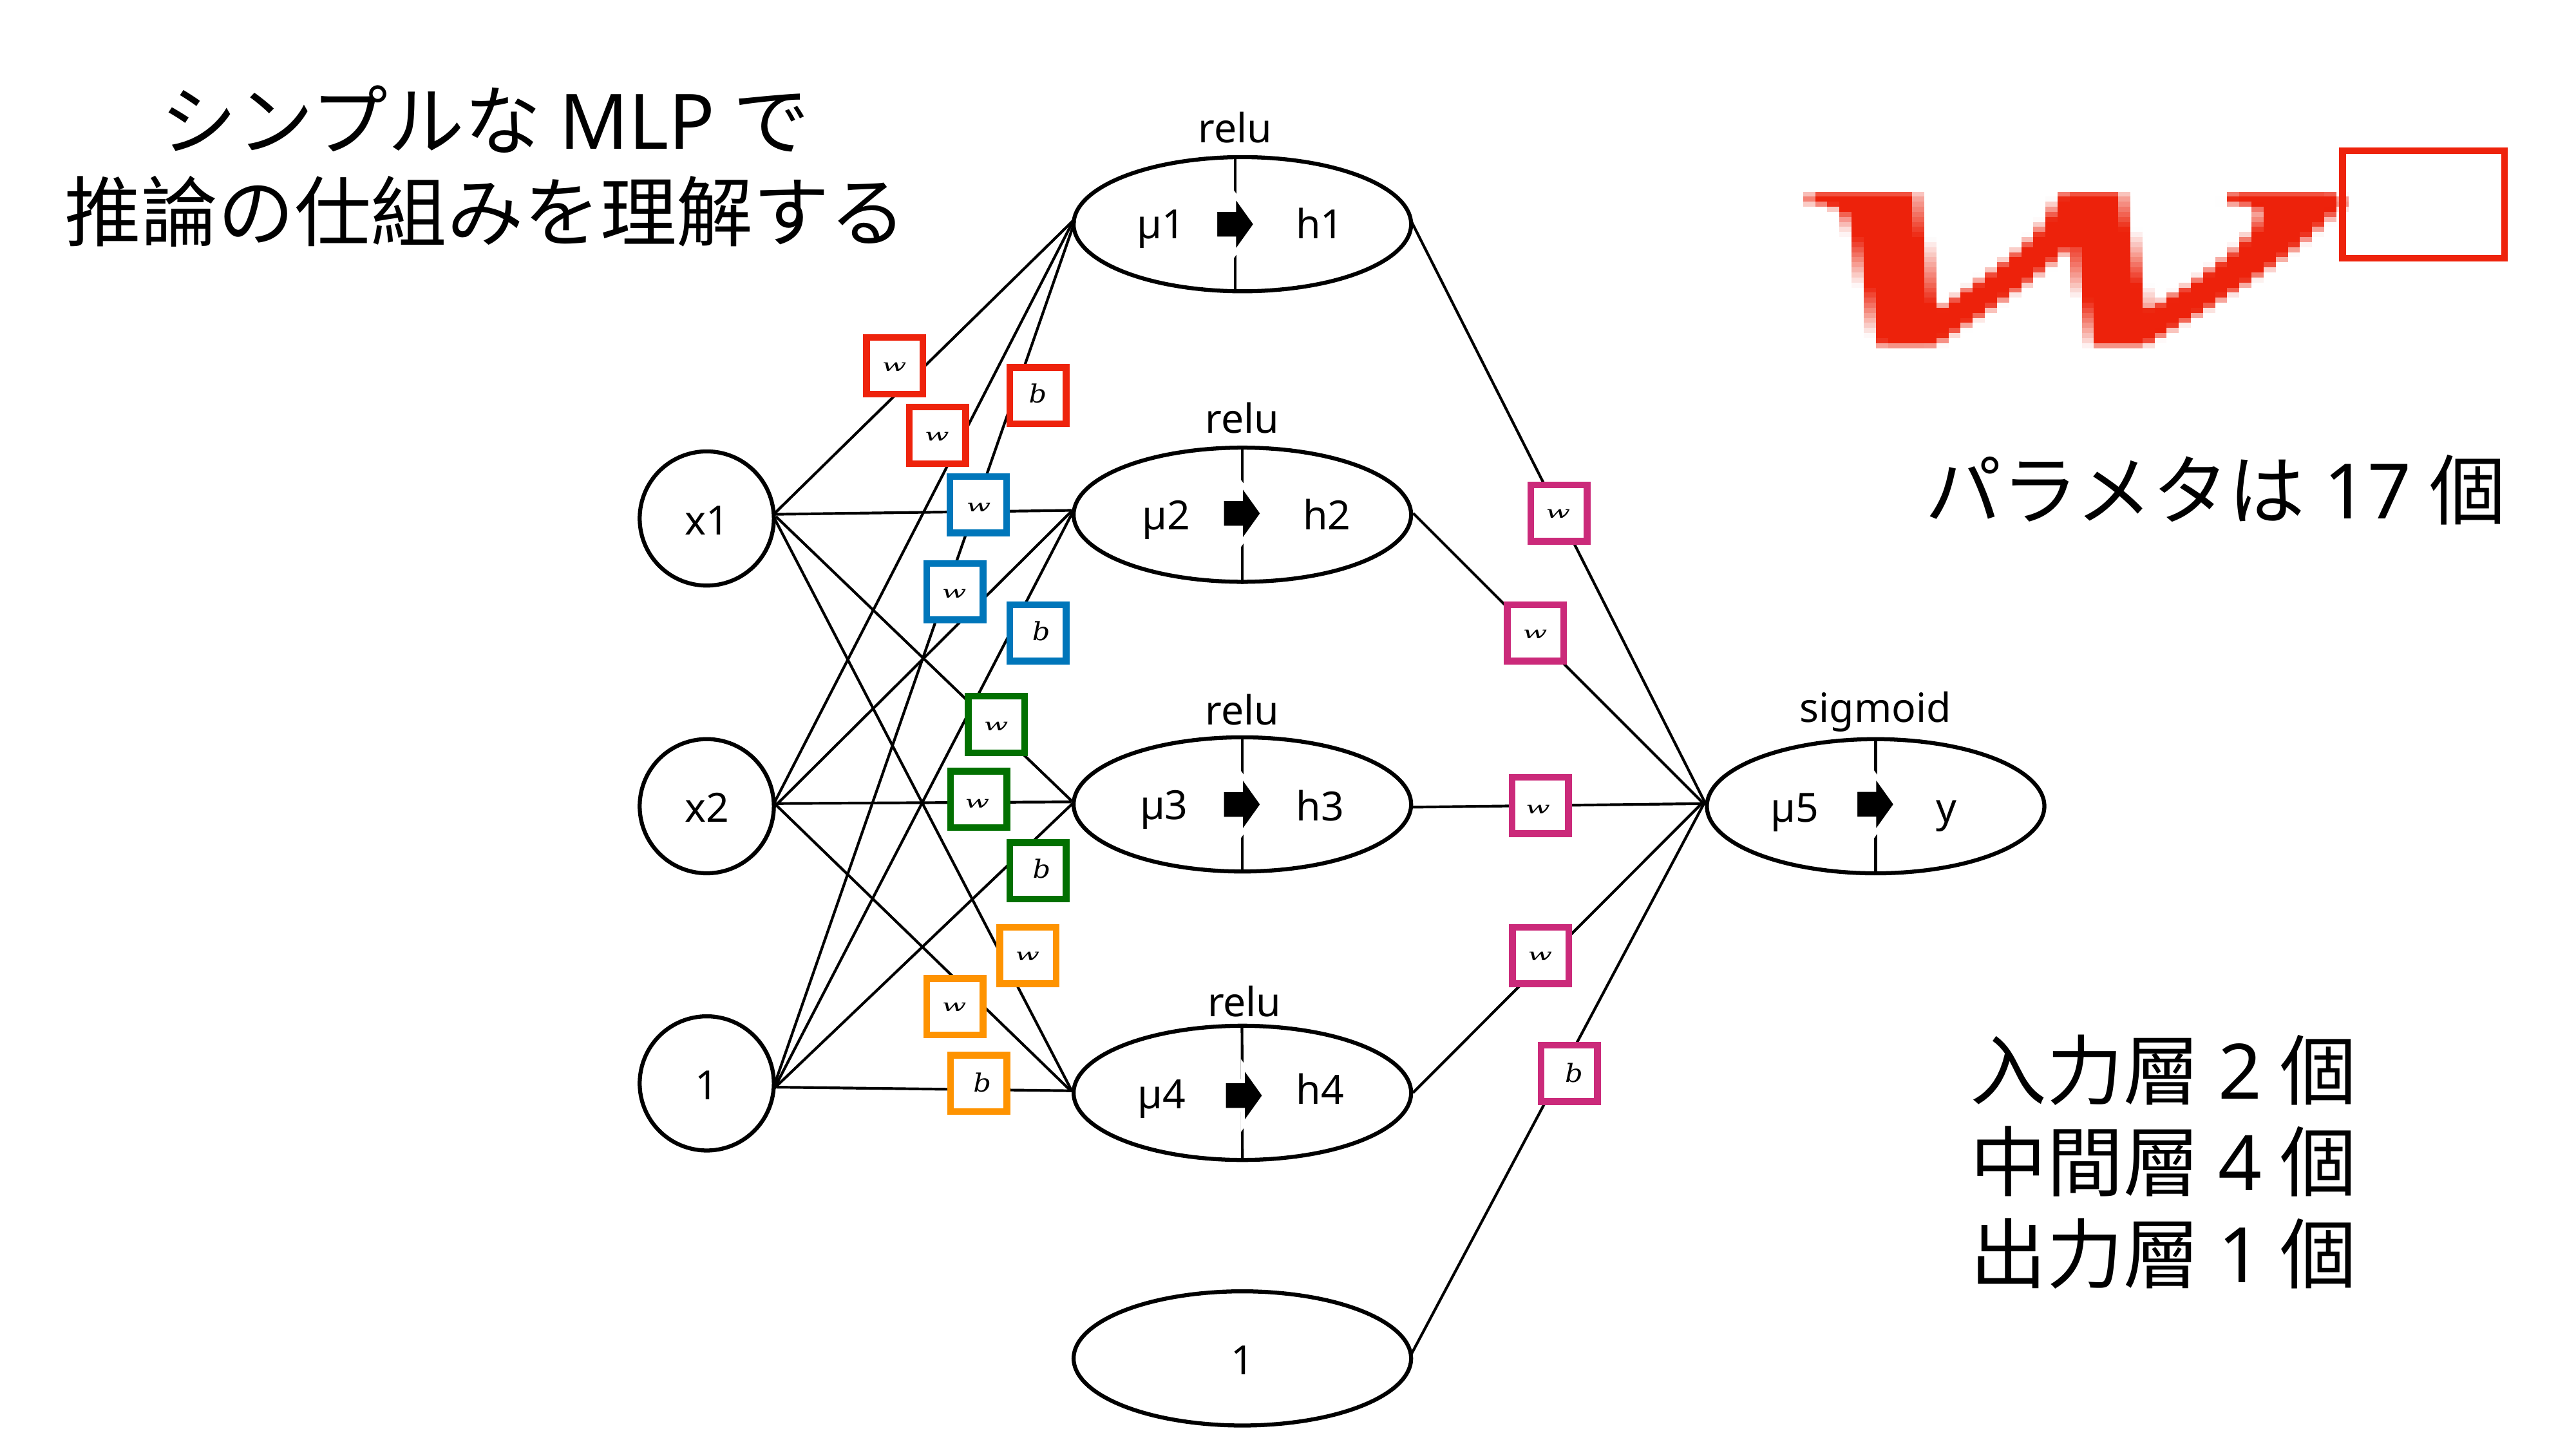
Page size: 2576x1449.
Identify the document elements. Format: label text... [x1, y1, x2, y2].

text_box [1073, 100, 1412, 294]
text_box [950, 476, 1007, 533]
text_box [950, 771, 1007, 828]
text_box シンプルなMLPで 推論の仕組みを理解する [59, 67, 912, 261]
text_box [639, 1016, 774, 1151]
text_box [1009, 605, 1066, 661]
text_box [639, 451, 774, 586]
text_box [1540, 1045, 1598, 1102]
text_box [1512, 927, 1569, 984]
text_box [639, 739, 774, 874]
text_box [1073, 1291, 1412, 1426]
text_box [968, 696, 1025, 753]
text_box [950, 1055, 1007, 1112]
text_box [1511, 777, 1569, 834]
text_box 入力層2個 中間層4個 出力層1個 [1965, 1017, 2362, 1303]
text_box [866, 337, 923, 394]
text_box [1707, 680, 2045, 876]
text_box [1073, 391, 1412, 584]
text_box [926, 564, 983, 620]
text_box [999, 927, 1057, 984]
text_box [1073, 974, 1412, 1162]
text_box [1507, 605, 1564, 661]
text_box [1009, 367, 1066, 424]
text_box [926, 978, 983, 1036]
text_box [1530, 485, 1587, 542]
text_box [909, 407, 966, 464]
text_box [1073, 683, 1412, 873]
text_box パラメタは17個 [1920, 437, 2512, 540]
text_box [1009, 842, 1066, 900]
picture [1622, 30, 2555, 419]
